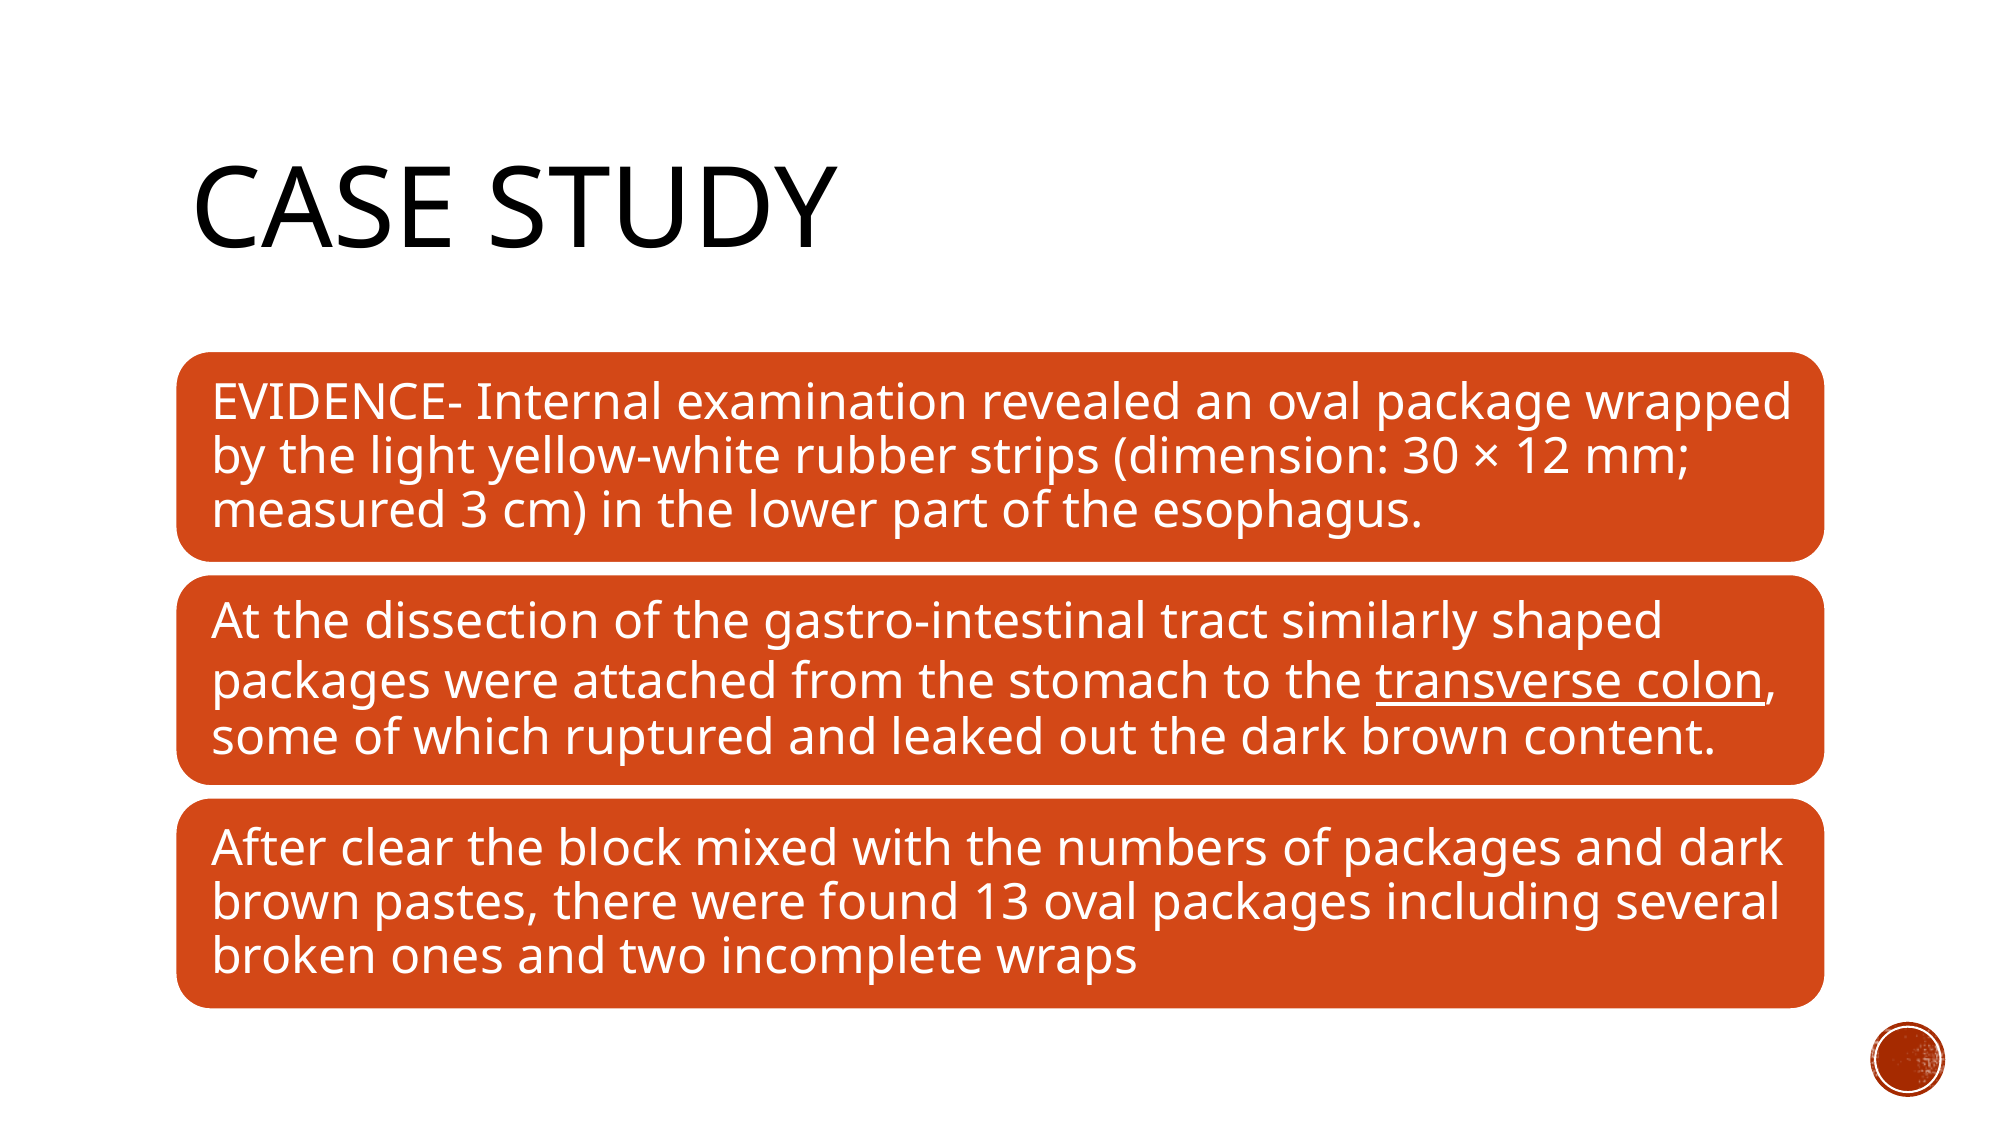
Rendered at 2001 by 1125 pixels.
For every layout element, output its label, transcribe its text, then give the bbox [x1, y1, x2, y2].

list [181, 349, 1824, 1011]
title CASE STUDY [175, 79, 1826, 344]
